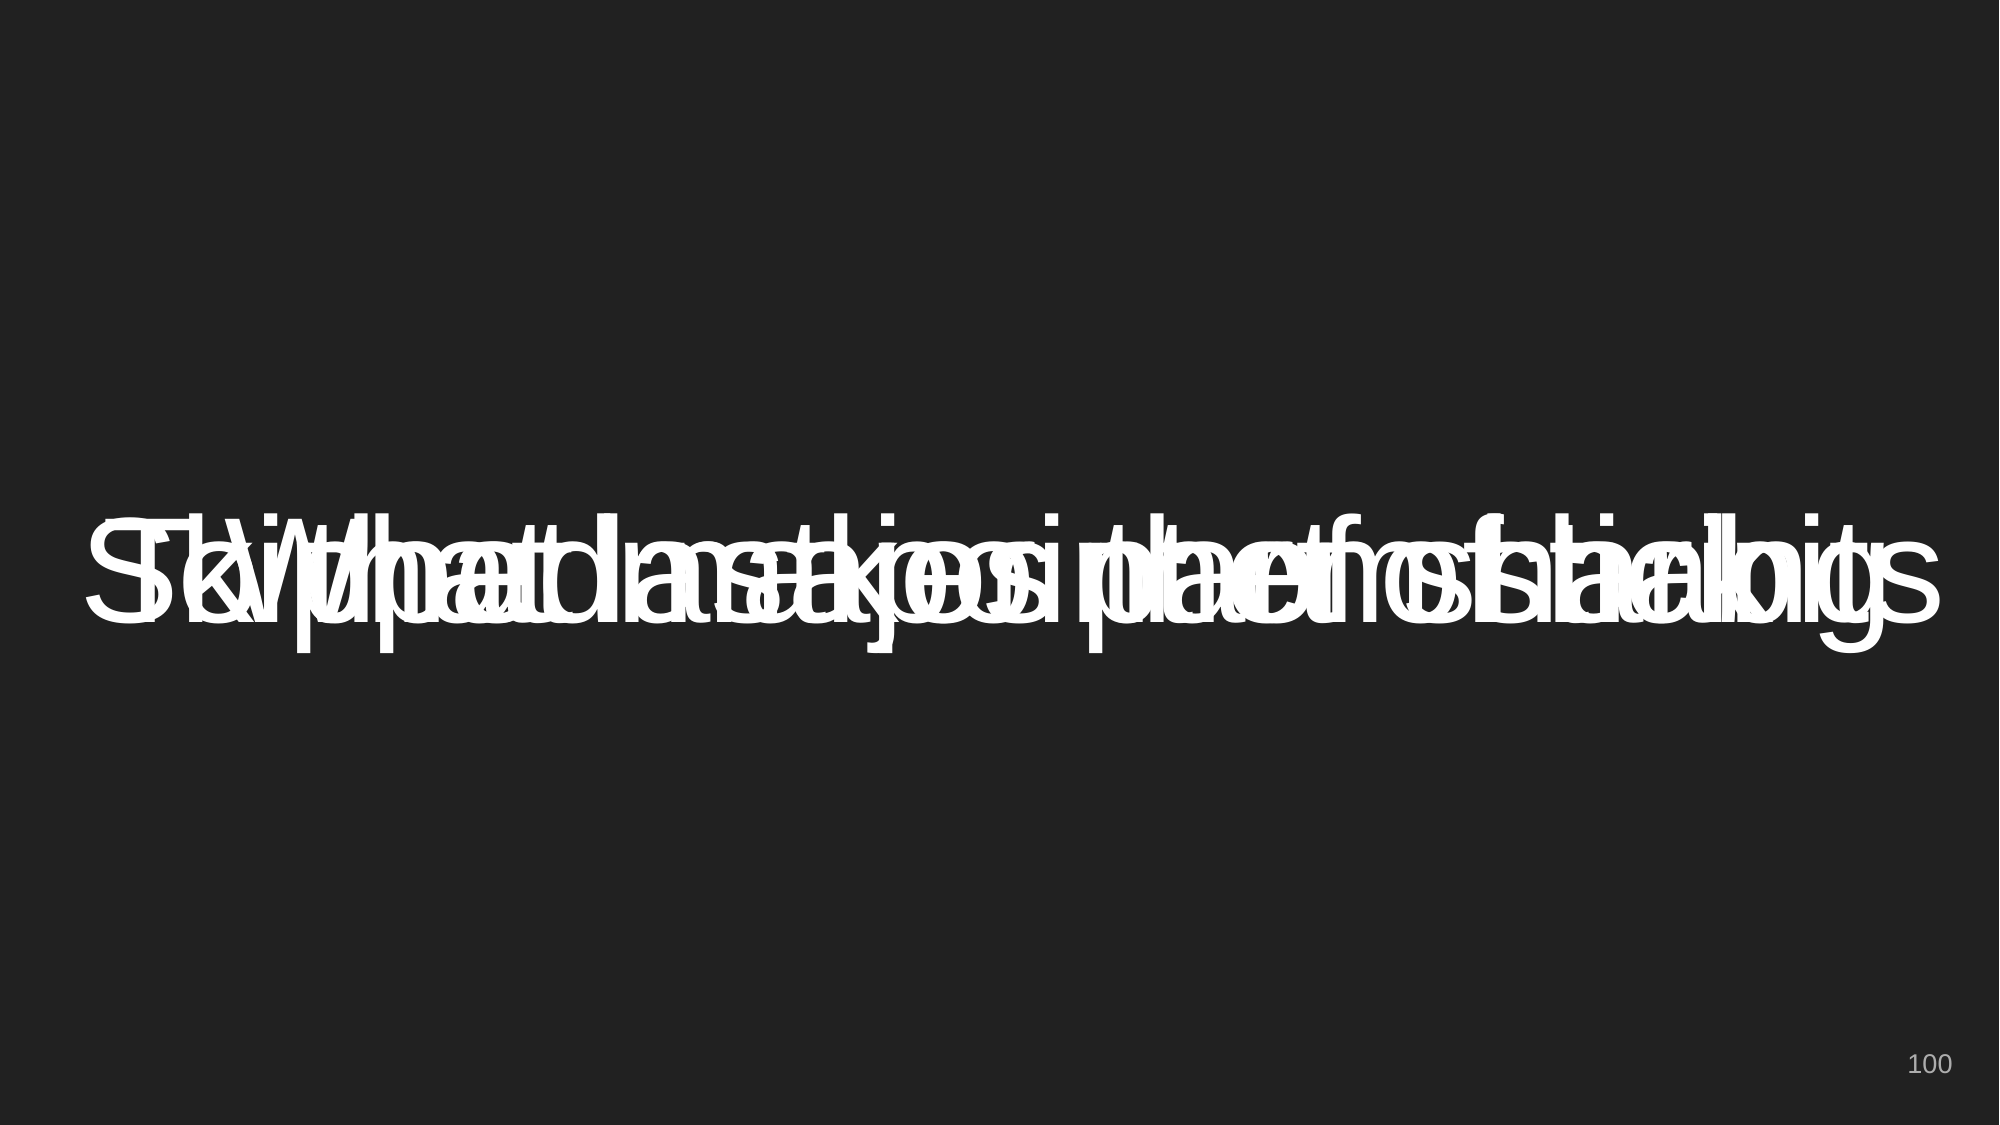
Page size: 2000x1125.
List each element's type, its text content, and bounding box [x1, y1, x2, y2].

slide_number ‹#› [1852, 1019, 1973, 1106]
title What makes them stick [0, 470, 2000, 655]
